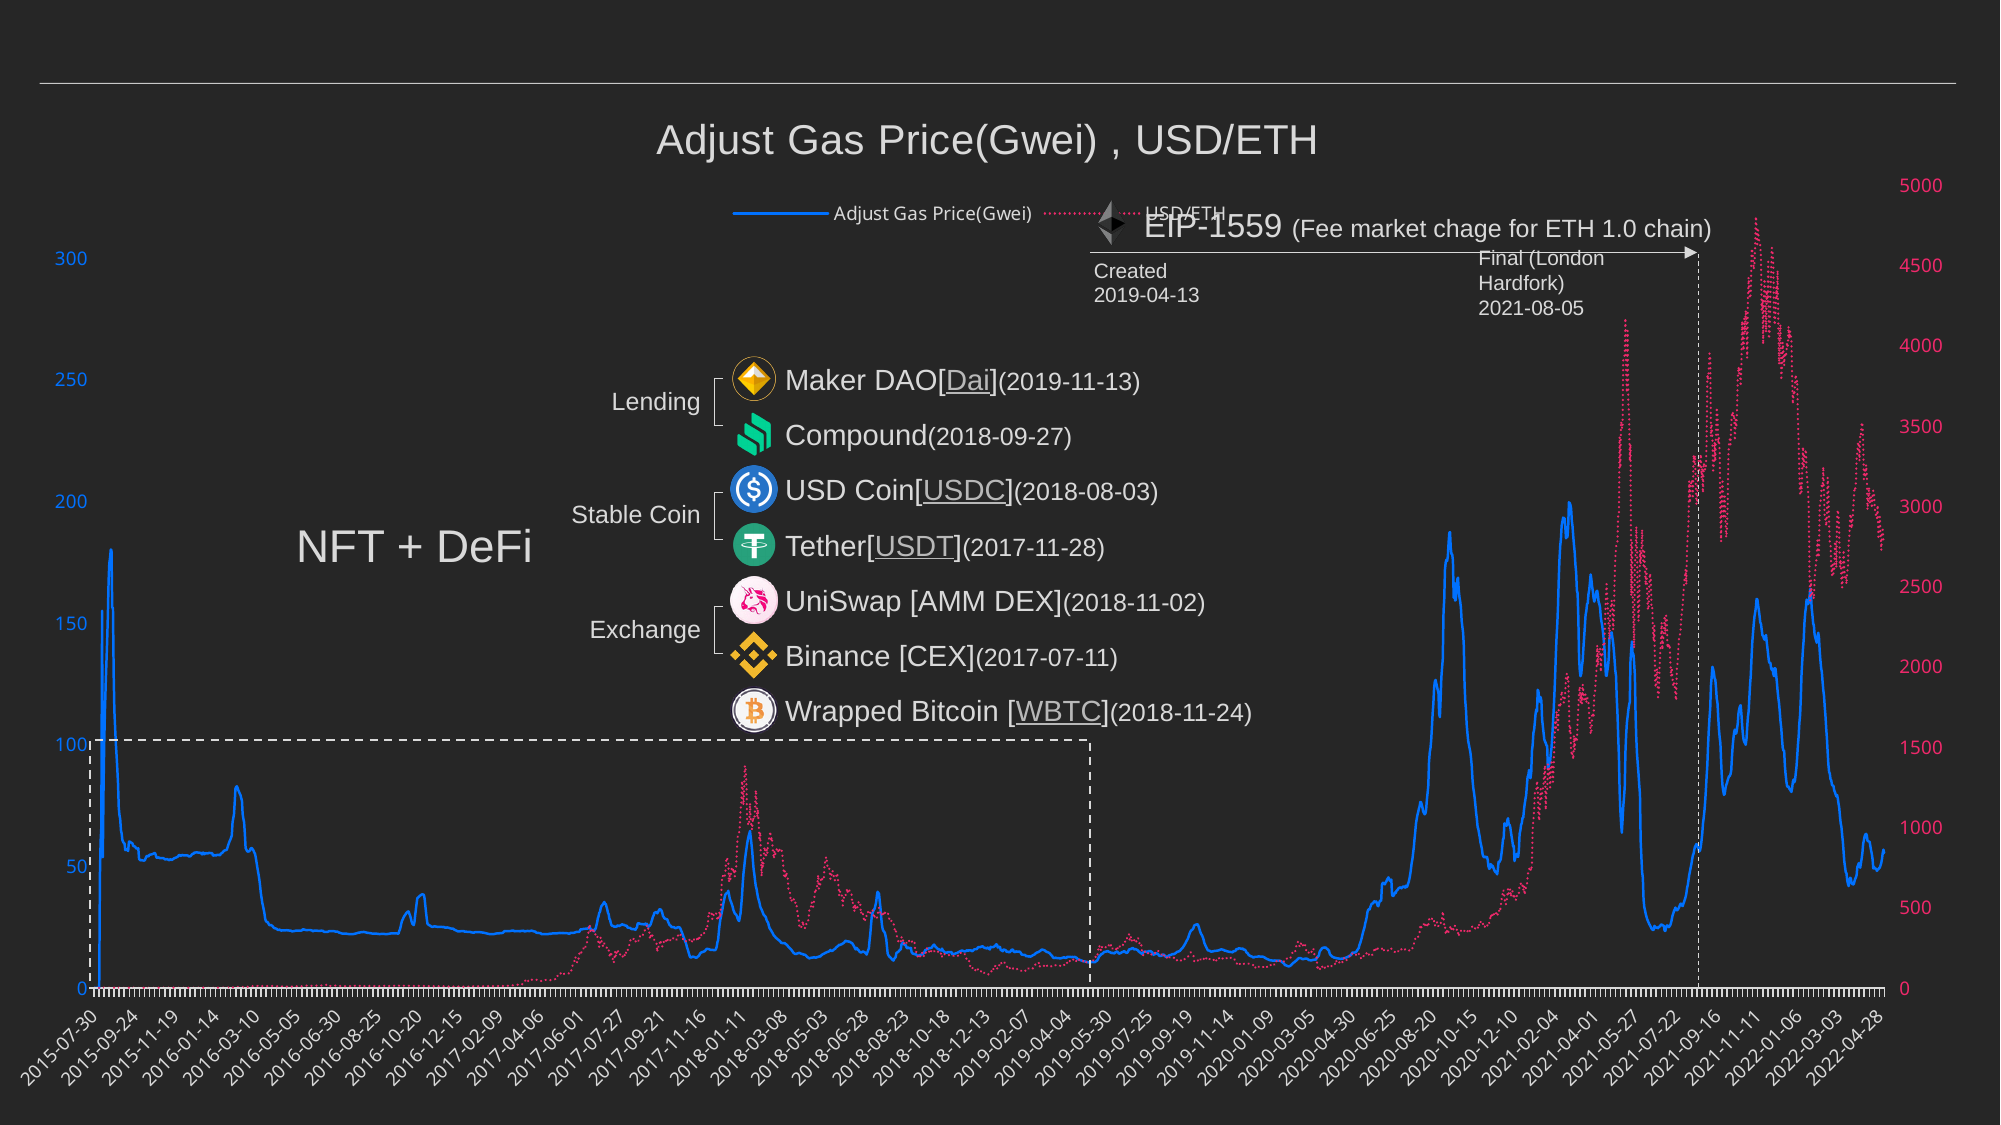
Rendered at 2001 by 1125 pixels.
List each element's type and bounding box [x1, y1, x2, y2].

text_box [1092, 196, 1861, 253]
chart [0, 83, 1961, 1094]
text_box [545, 355, 1378, 735]
